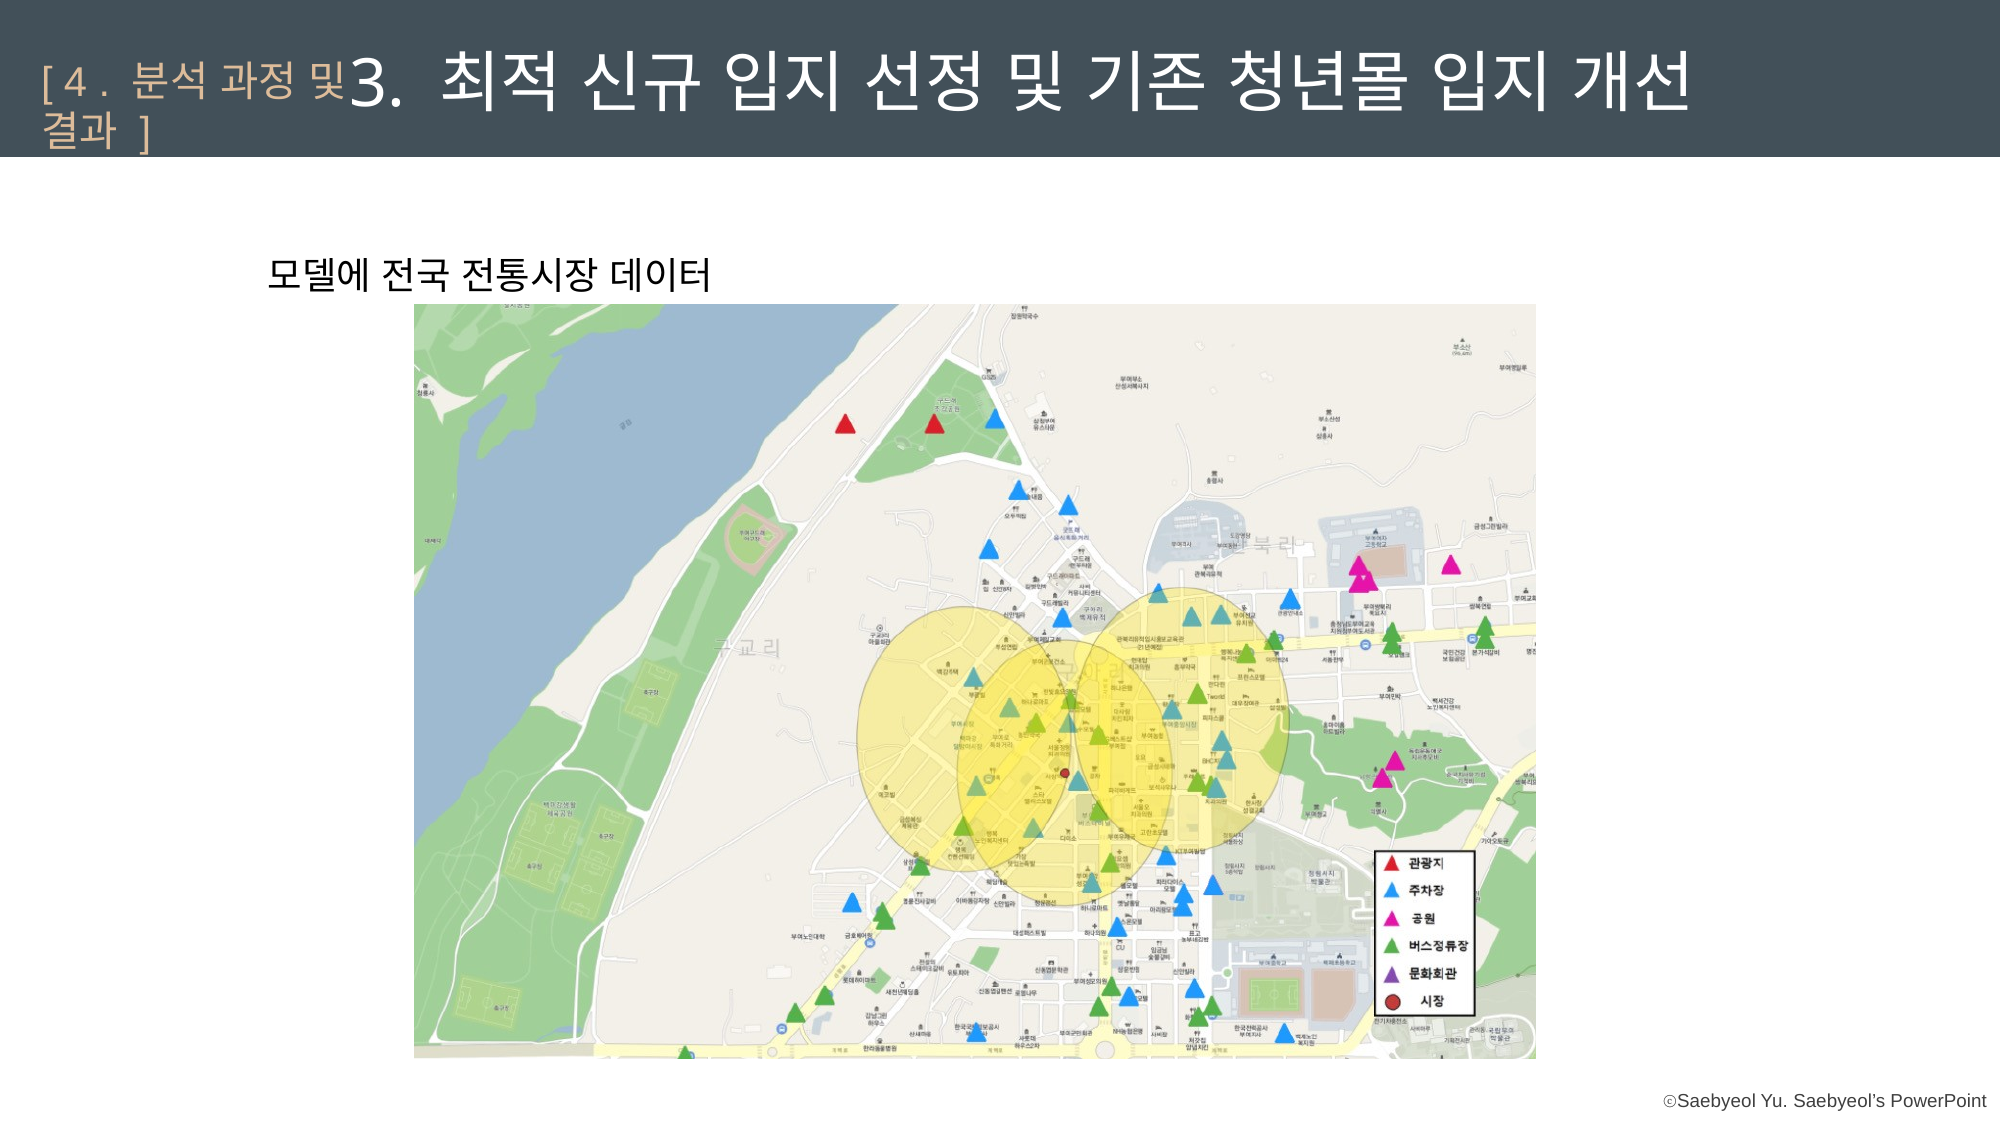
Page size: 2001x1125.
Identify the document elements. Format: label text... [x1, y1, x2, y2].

text_box 모델에 전국 전통시장 데이터 [252, 244, 975, 305]
picture [414, 304, 1536, 1060]
text_box [ 4 . 분석 과정 및 결과 ] [26, 47, 413, 163]
text_box 3. 최적 신규 입지 선정 및 기존 청년몰 입지 개선 [334, 32, 1907, 128]
text_box [0, 0, 2000, 157]
